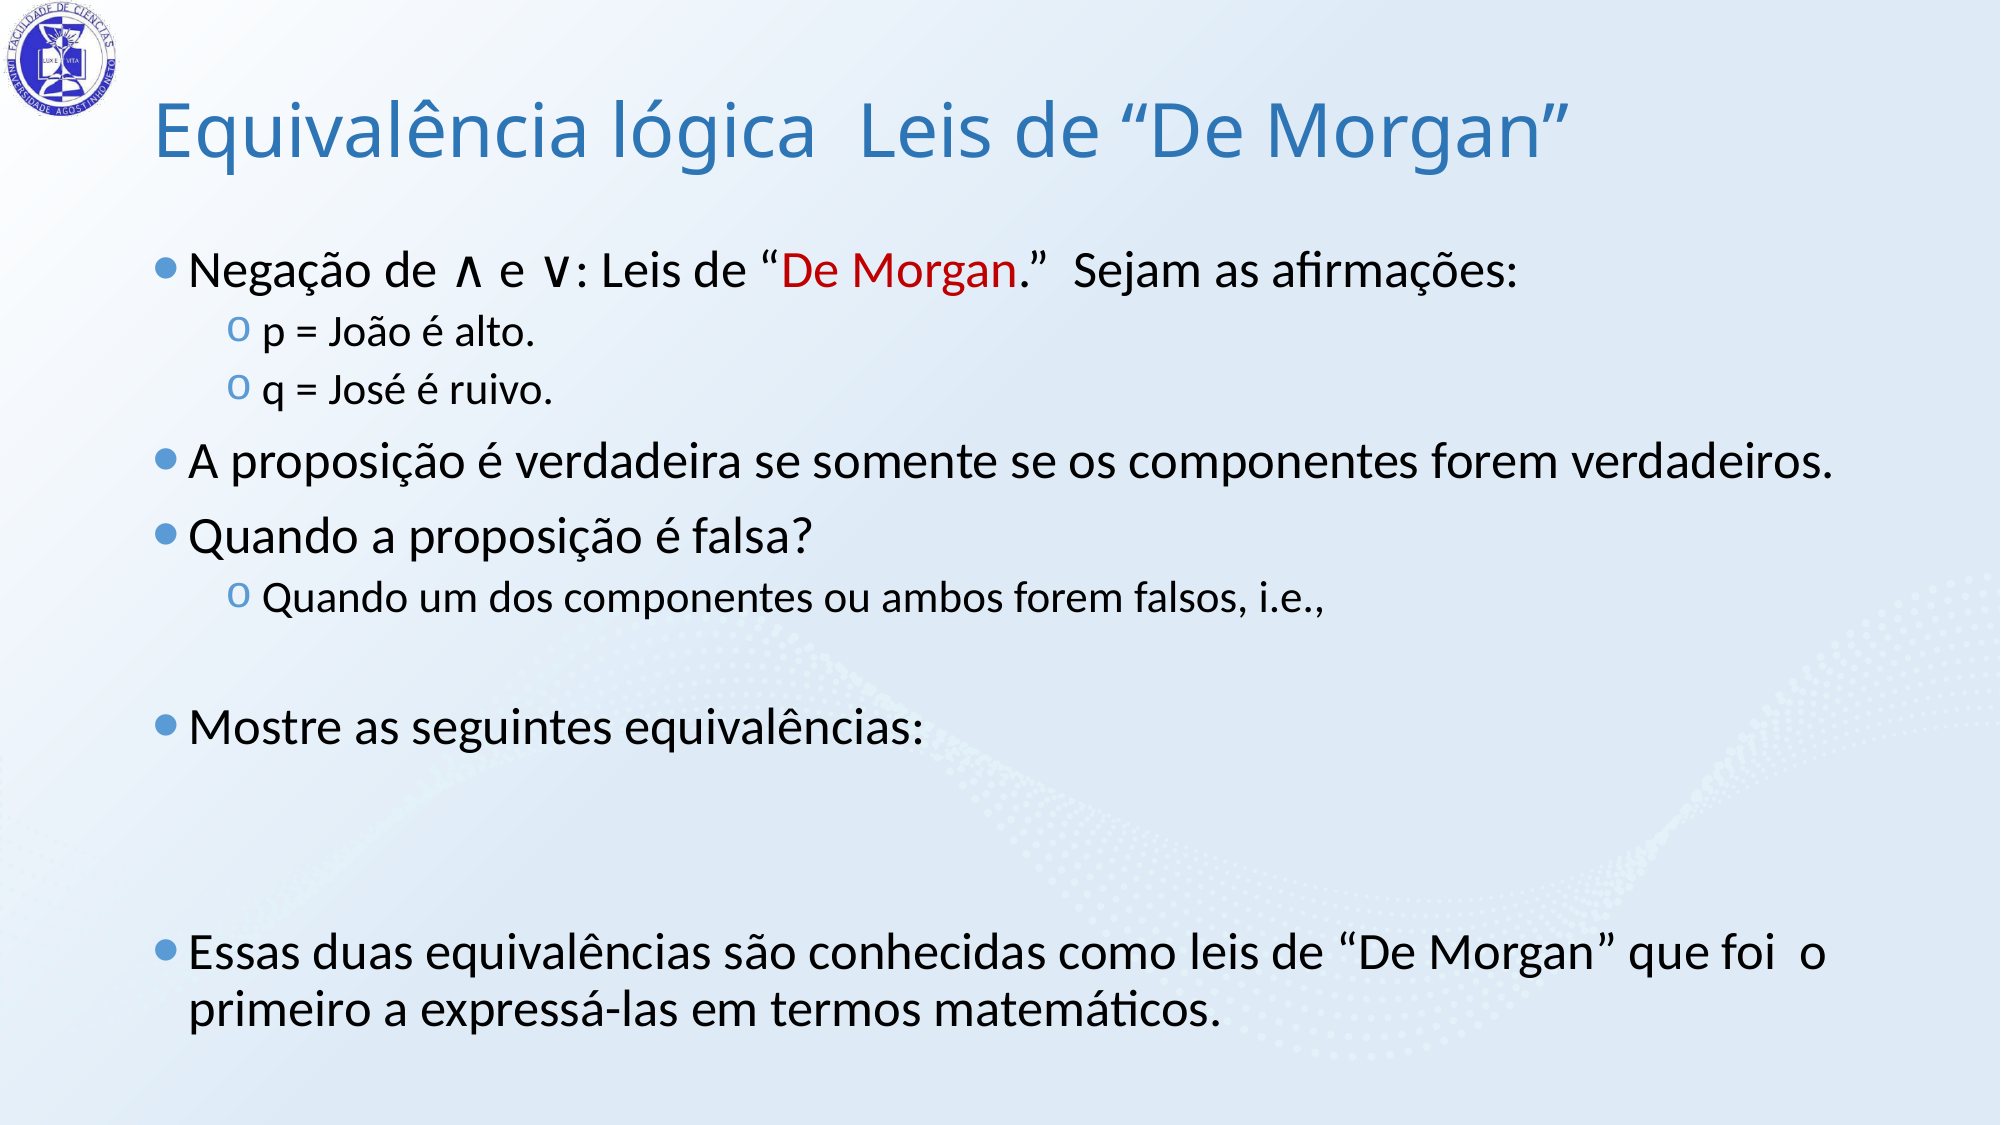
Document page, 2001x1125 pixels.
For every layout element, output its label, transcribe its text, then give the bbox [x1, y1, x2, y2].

picture [0, 0, 138, 120]
title Equivalência lógica Leis de “De Morgan” [137, 59, 1863, 207]
